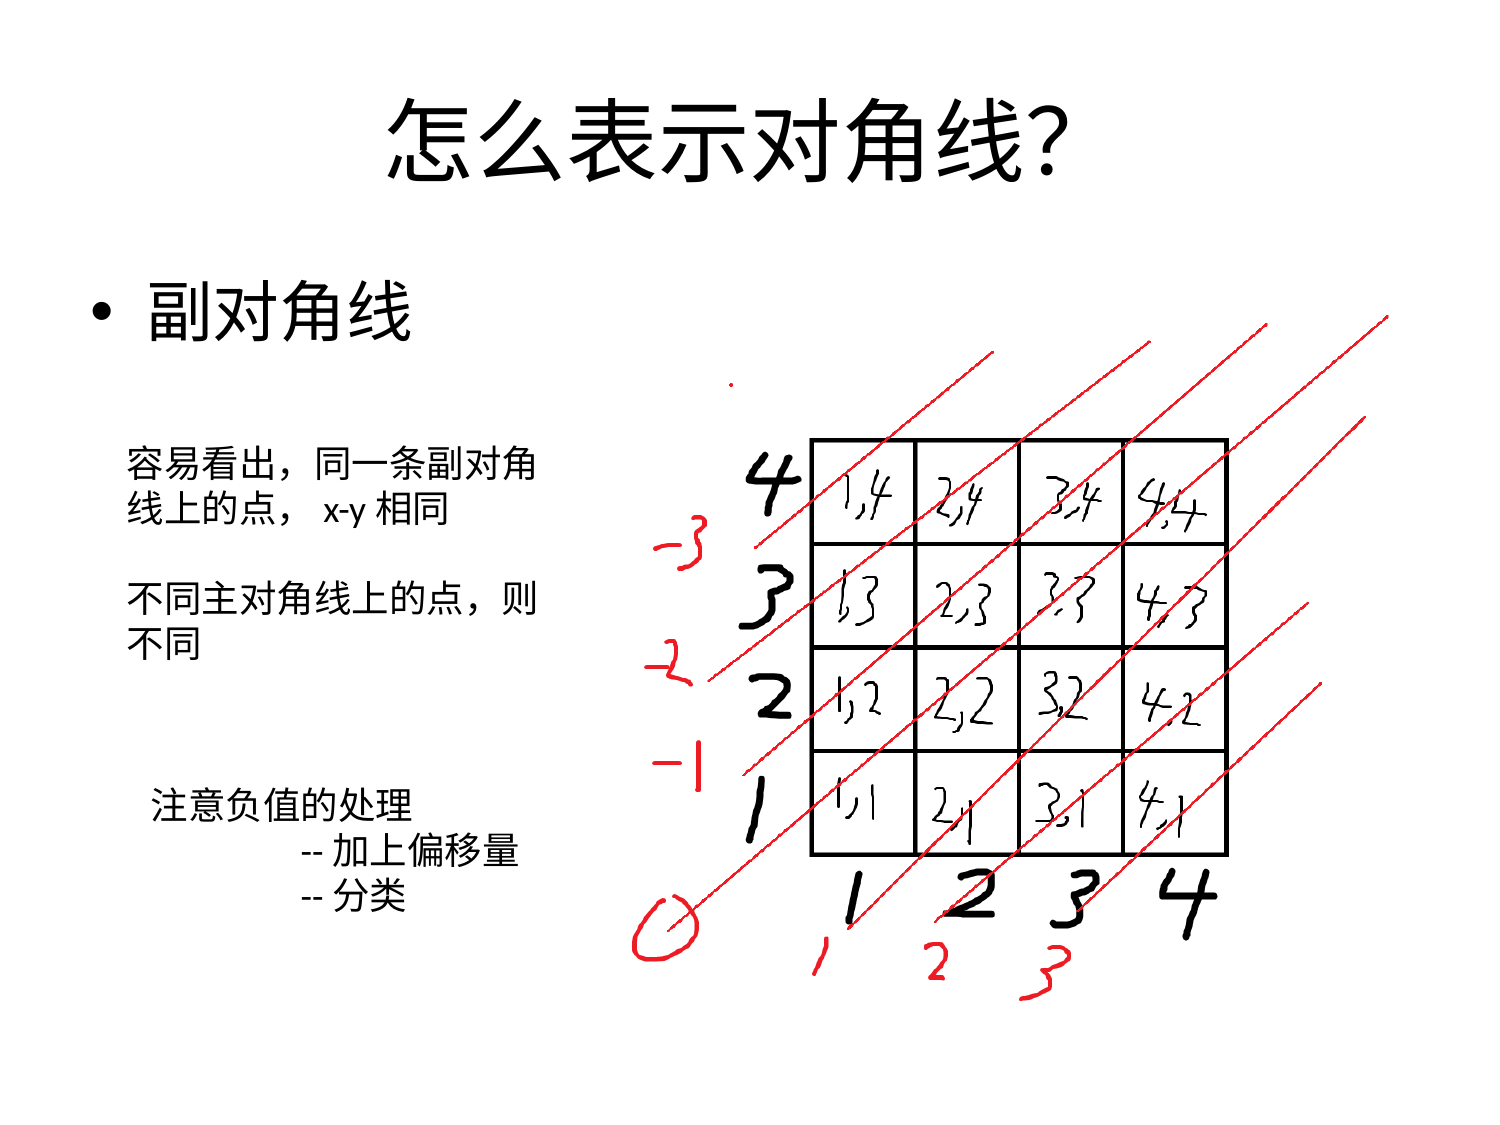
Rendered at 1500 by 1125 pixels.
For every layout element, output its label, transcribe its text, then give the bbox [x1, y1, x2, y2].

title 怎么表示对角线？ [75, 45, 1425, 233]
list 副对角线 [75, 262, 1425, 1005]
picture [560, 302, 1459, 1013]
text_box 注意负值的处理 --加上偏移量 --分类 [135, 775, 555, 925]
text_box 容易看出，同一条副对角线上的点，x-y相同 不同主对角线上的点，则不同 [112, 432, 555, 673]
